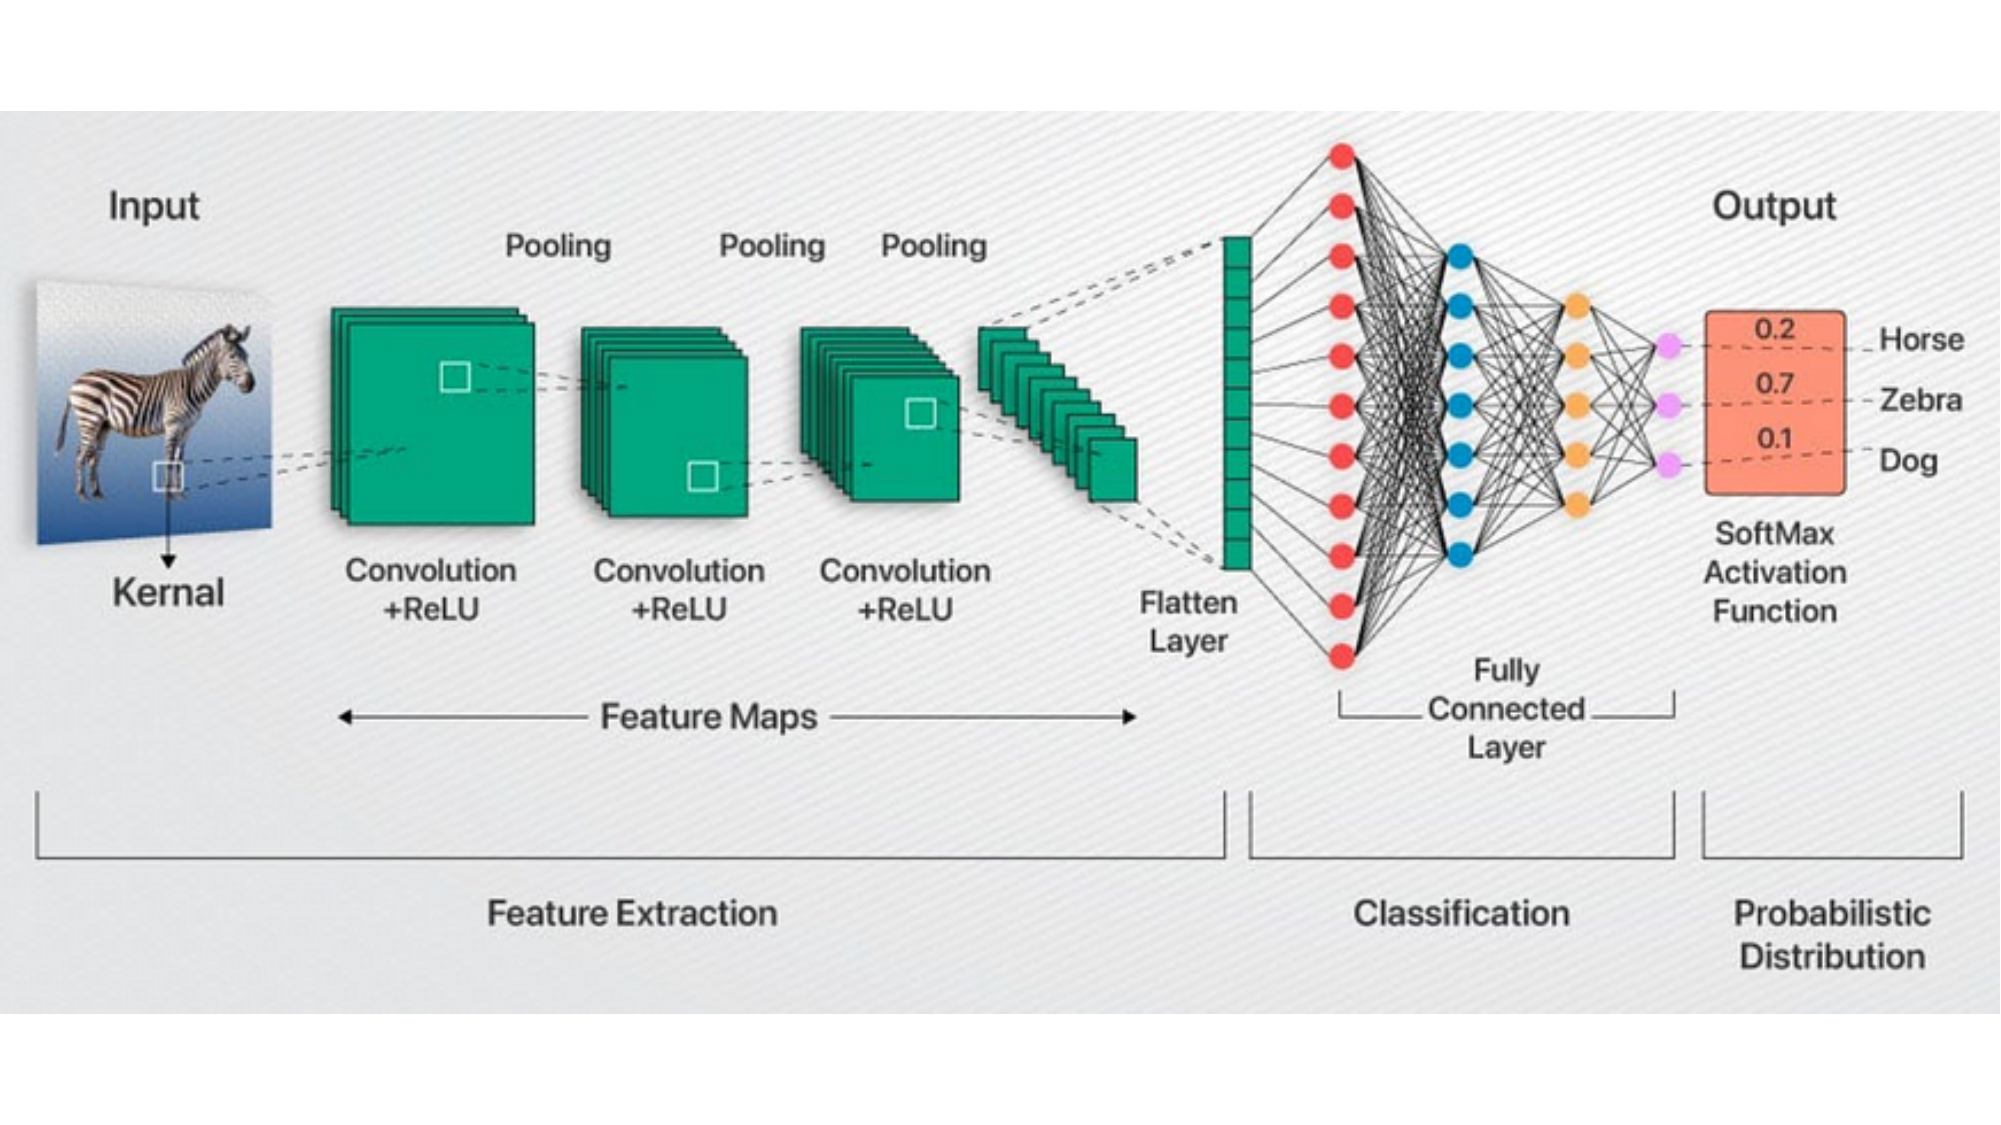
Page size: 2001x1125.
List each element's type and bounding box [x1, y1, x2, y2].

picture [0, 111, 2000, 1014]
